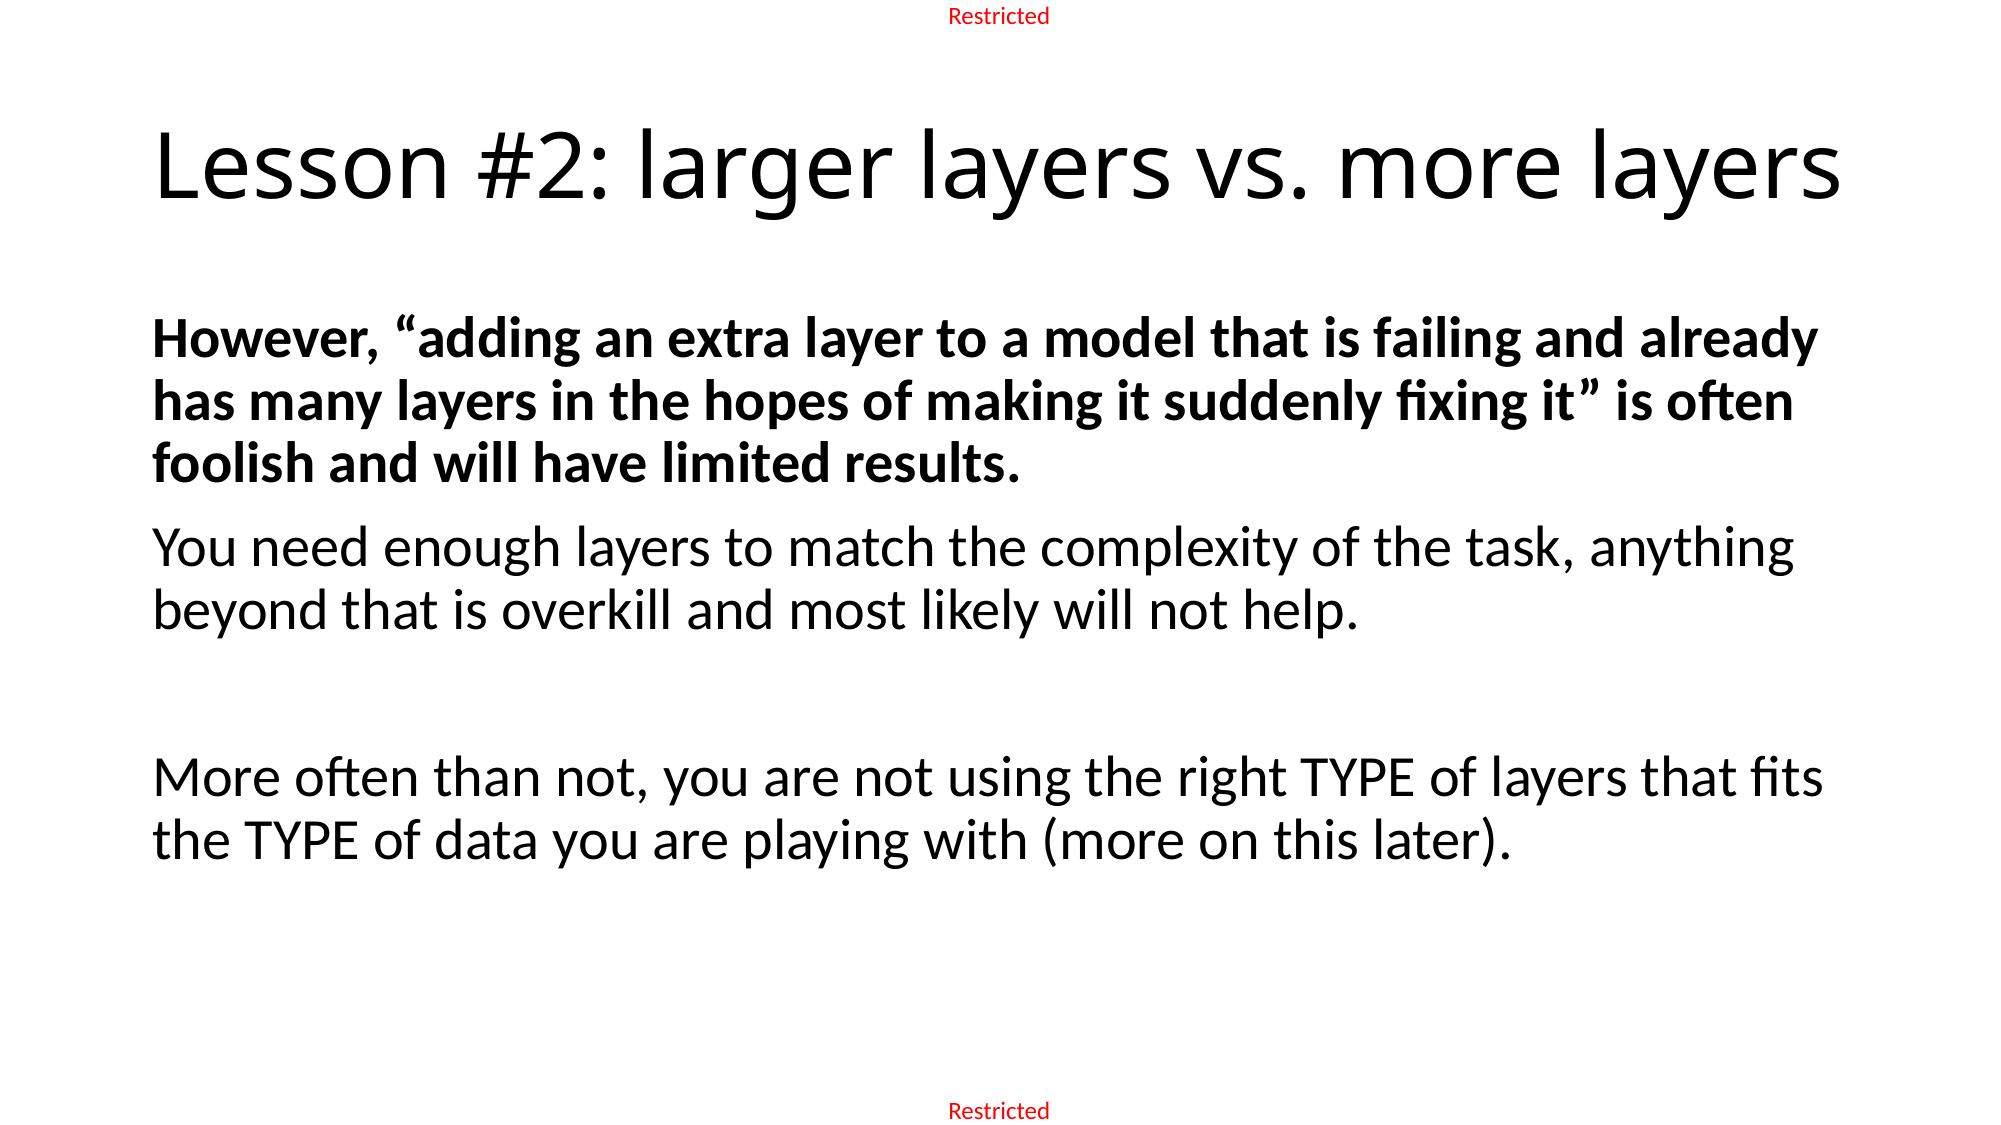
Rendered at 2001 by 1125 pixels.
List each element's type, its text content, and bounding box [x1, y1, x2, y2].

list However, “adding an extra layer to a model that is failing and already has many layers in the hopes of making it suddenly fixing it” is often foolish and will have limited results. You need enough layers to match the complexity of the task, anything beyond that is overkill and most likely will not help. More often than not, you are not using the right TYPE of layers that fits the TYPE of data you are playing with (more on this later). [137, 299, 1863, 1125]
title Lesson #2: larger layers vs. more layers [137, 59, 1863, 278]
